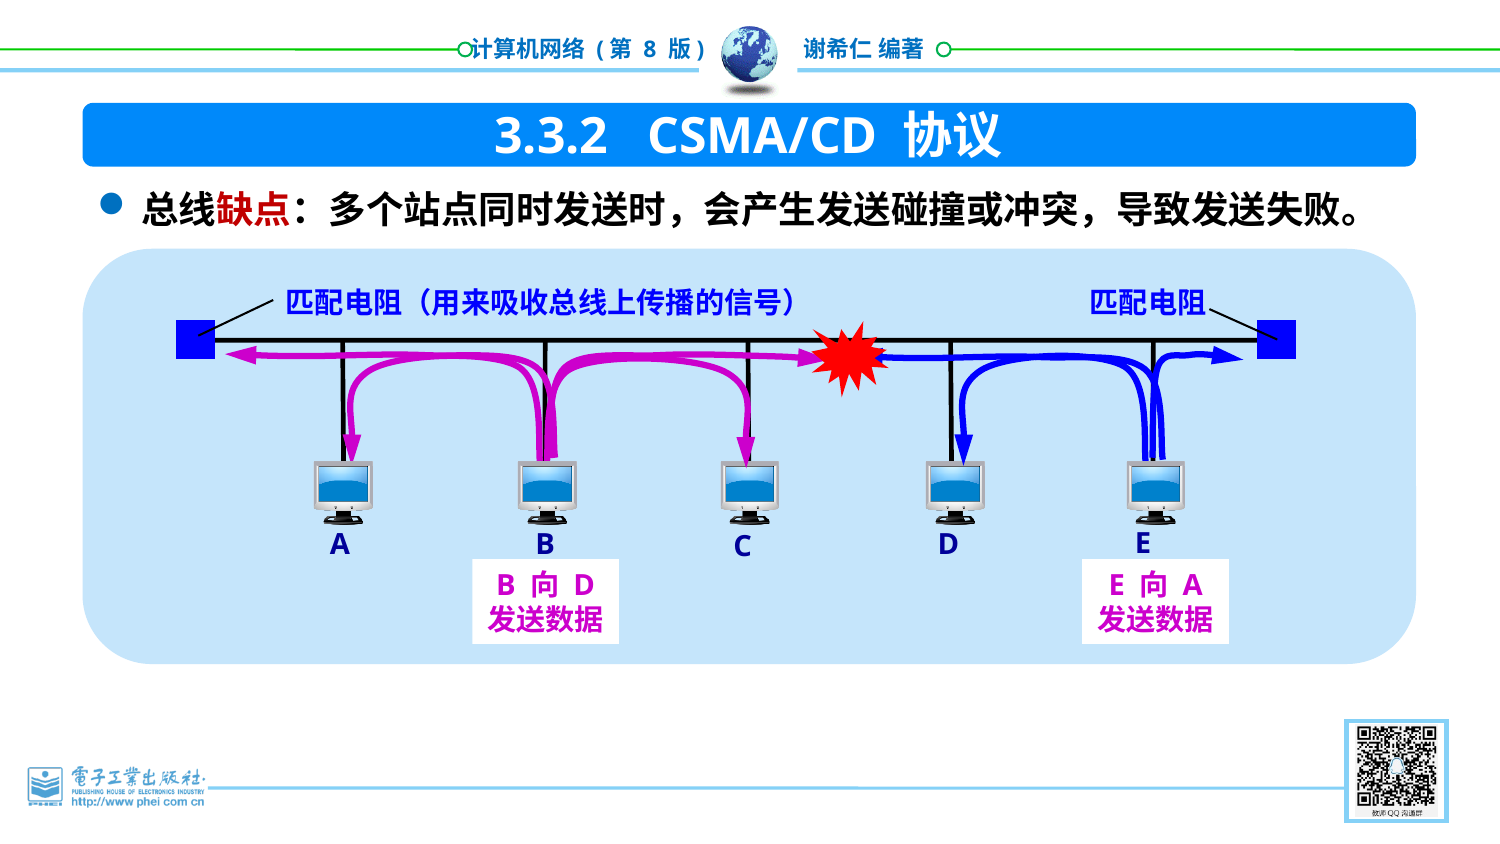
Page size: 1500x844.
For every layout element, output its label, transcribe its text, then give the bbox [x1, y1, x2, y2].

text_box 3.3.2 CSMA/CD 协议 [479, 95, 1018, 167]
text_box 匹配电阻（用来吸收总线上传播的信号） [270, 276, 828, 327]
text_box [80, 246, 1419, 667]
picture [23, 764, 208, 809]
text_box [551, 358, 752, 470]
text_box B 向 D 发送数据 [472, 559, 619, 644]
picture [1355, 724, 1438, 817]
text_box [82, 102, 479, 167]
text_box [176, 321, 215, 359]
text_box E 向 A 发送数据 [1082, 559, 1229, 644]
picture [715, 458, 784, 526]
text_box [1096, 357, 1163, 456]
text_box B [520, 534, 571, 568]
text_box [1154, 350, 1244, 447]
text_box [467, 355, 555, 456]
text_box [809, 319, 891, 400]
picture [719, 24, 779, 95]
picture [309, 458, 377, 526]
text_box D [900, 517, 975, 568]
text_box [880, 356, 1033, 394]
picture [1121, 458, 1190, 526]
text_box [554, 352, 820, 390]
text_box [346, 355, 540, 467]
text_box A [284, 517, 365, 568]
picture [921, 458, 989, 526]
text_box 总线缺点：多个站点同时发送时，会产生发送碰撞或冲突，导致发送失败。 [82, 167, 1416, 239]
text_box [224, 348, 439, 394]
text_box [1018, 102, 1417, 167]
text_box E [1090, 517, 1167, 559]
text_box [1257, 321, 1296, 359]
text_box [957, 355, 1146, 467]
picture [513, 458, 581, 526]
text_box C [688, 519, 768, 570]
text_box 匹配电阻 [1074, 276, 1222, 327]
